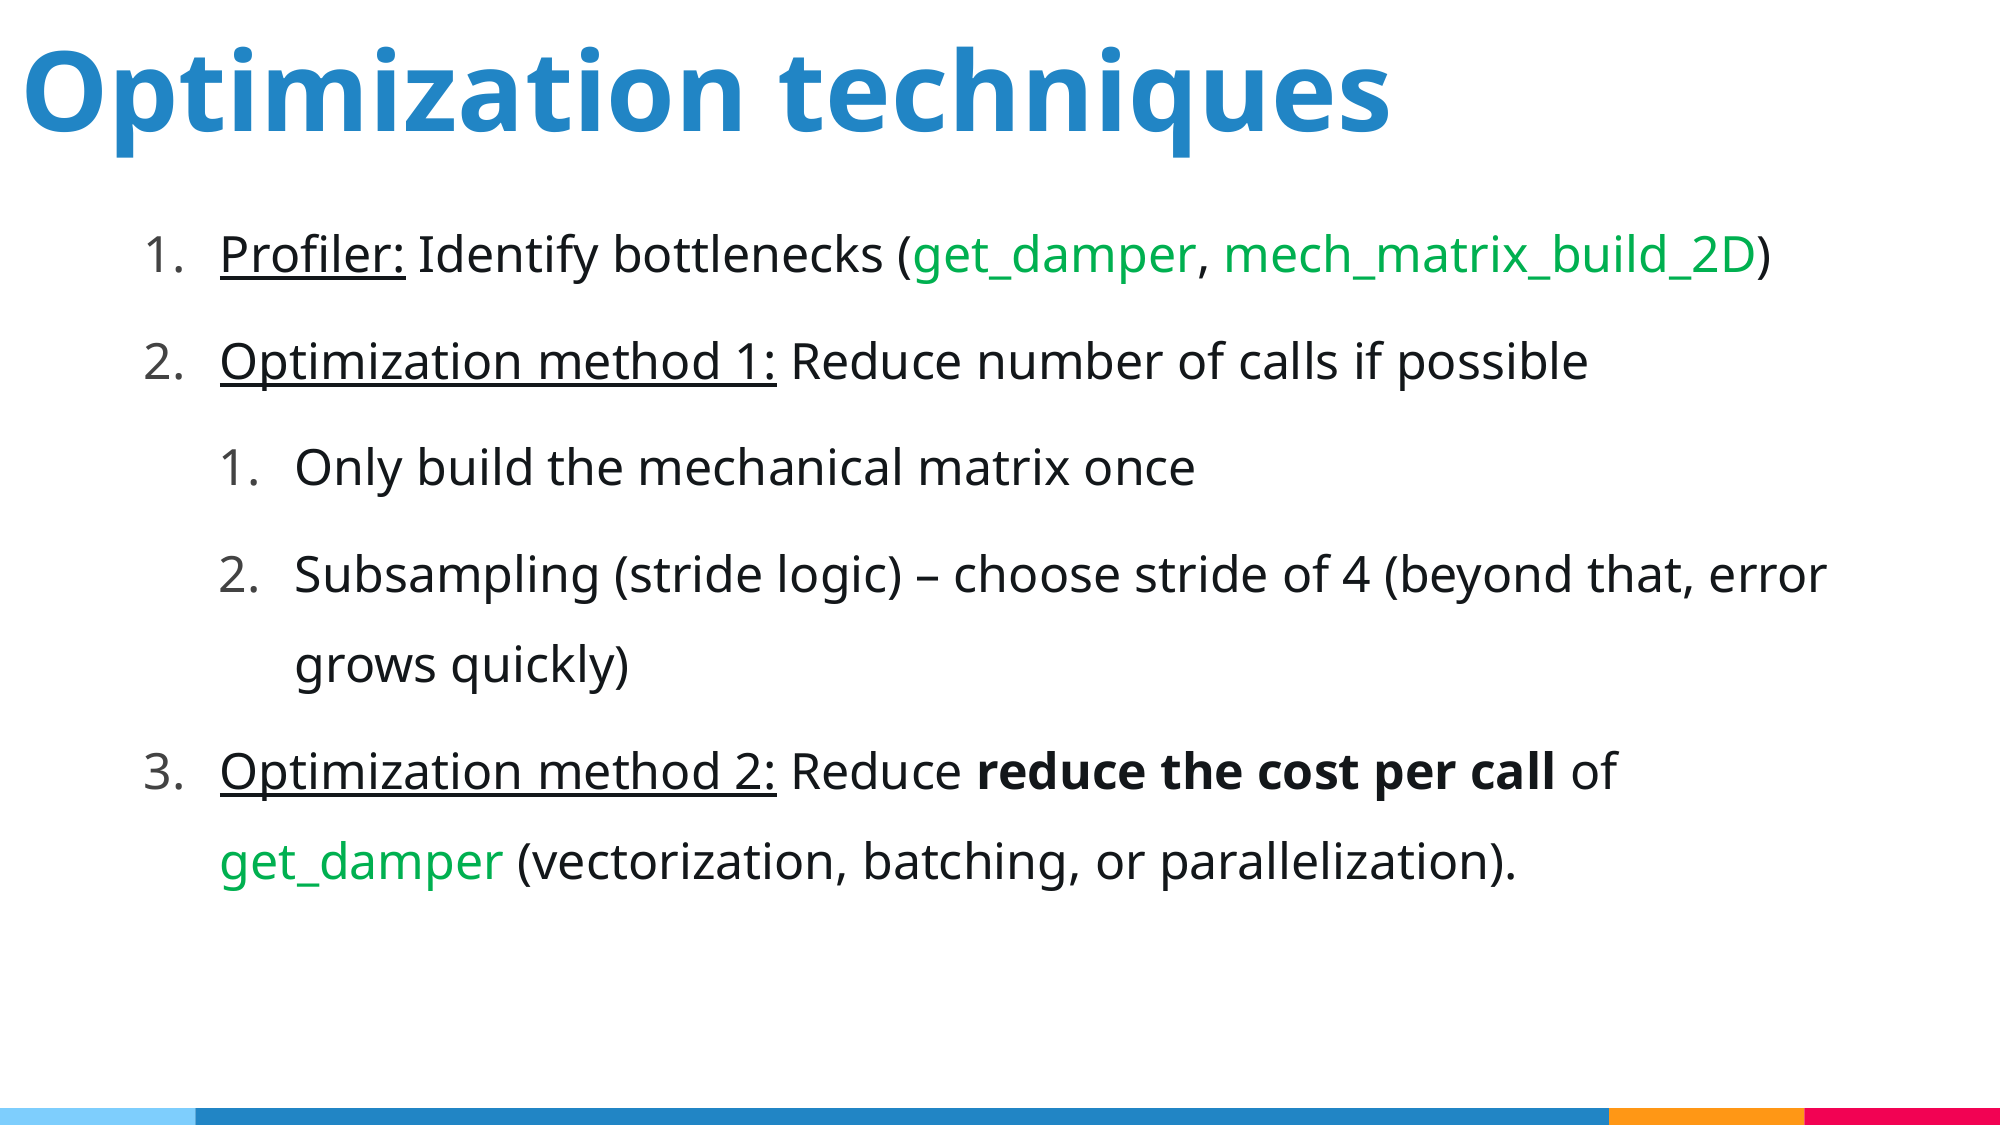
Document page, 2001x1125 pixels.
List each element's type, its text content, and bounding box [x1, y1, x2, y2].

text_box Optimization techniques [0, 0, 2000, 173]
text_box Profiler: Identify bottlenecks (get_damper, mech_matrix_build_2D) Optimization method 1: Reduce number of calls if possible Only build the mechanical matrix once Subsampling (stride logic) – choose stride of 4 (beyond that, error grows quickly) Optimization method 2: Reduce reduce the cost per call of get_damper (vectorization, batching, or parallelization). [99, 173, 1900, 910]
